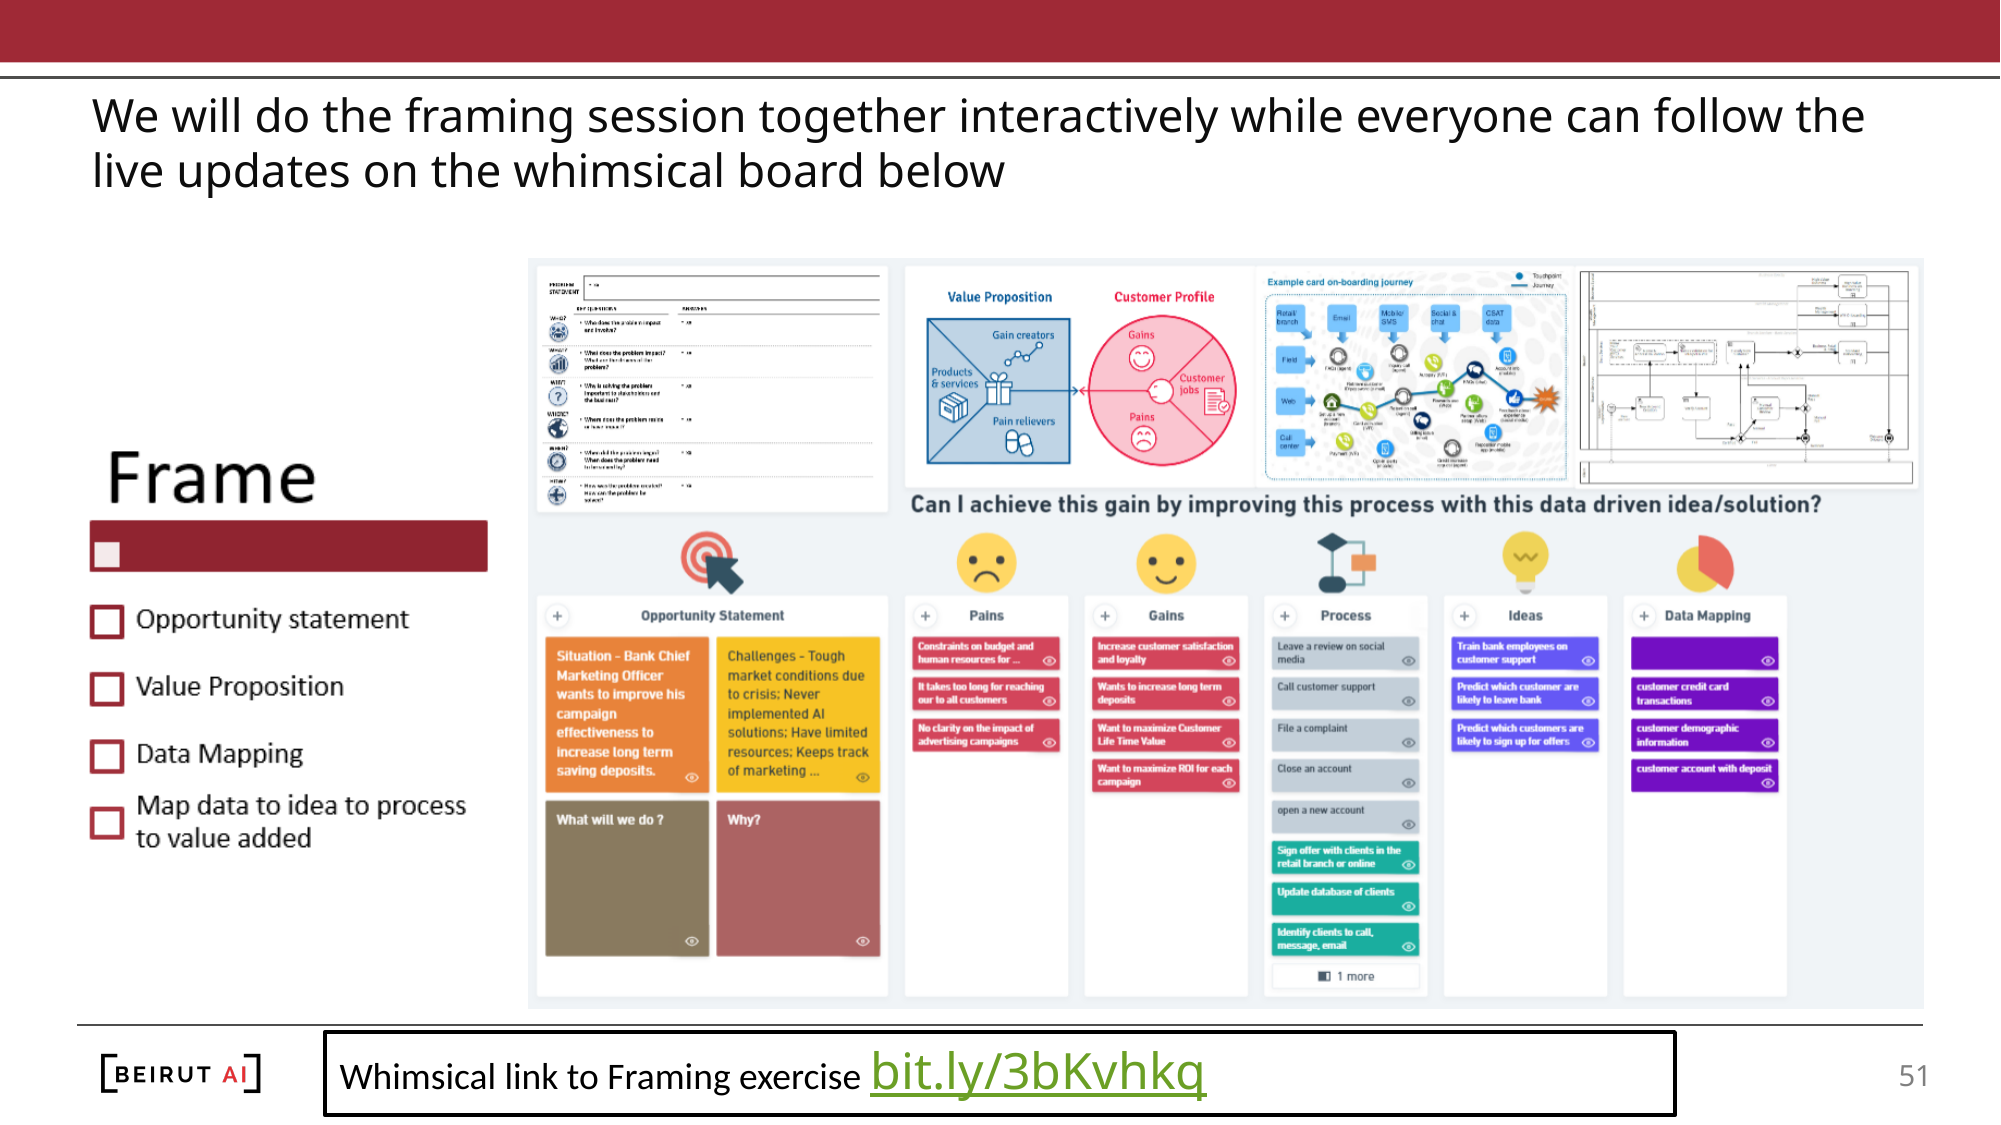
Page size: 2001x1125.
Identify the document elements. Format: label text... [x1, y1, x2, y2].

picture [76, 424, 499, 879]
picture [43, 1005, 321, 1125]
title We will do the framing session together interactively while everyone can follow the live updates on the whimsical board below [76, 79, 1924, 238]
picture [527, 258, 1924, 1009]
text_box Whimsical link to Framing exercise bit.ly/3bKvhkq [323, 1030, 1677, 1117]
